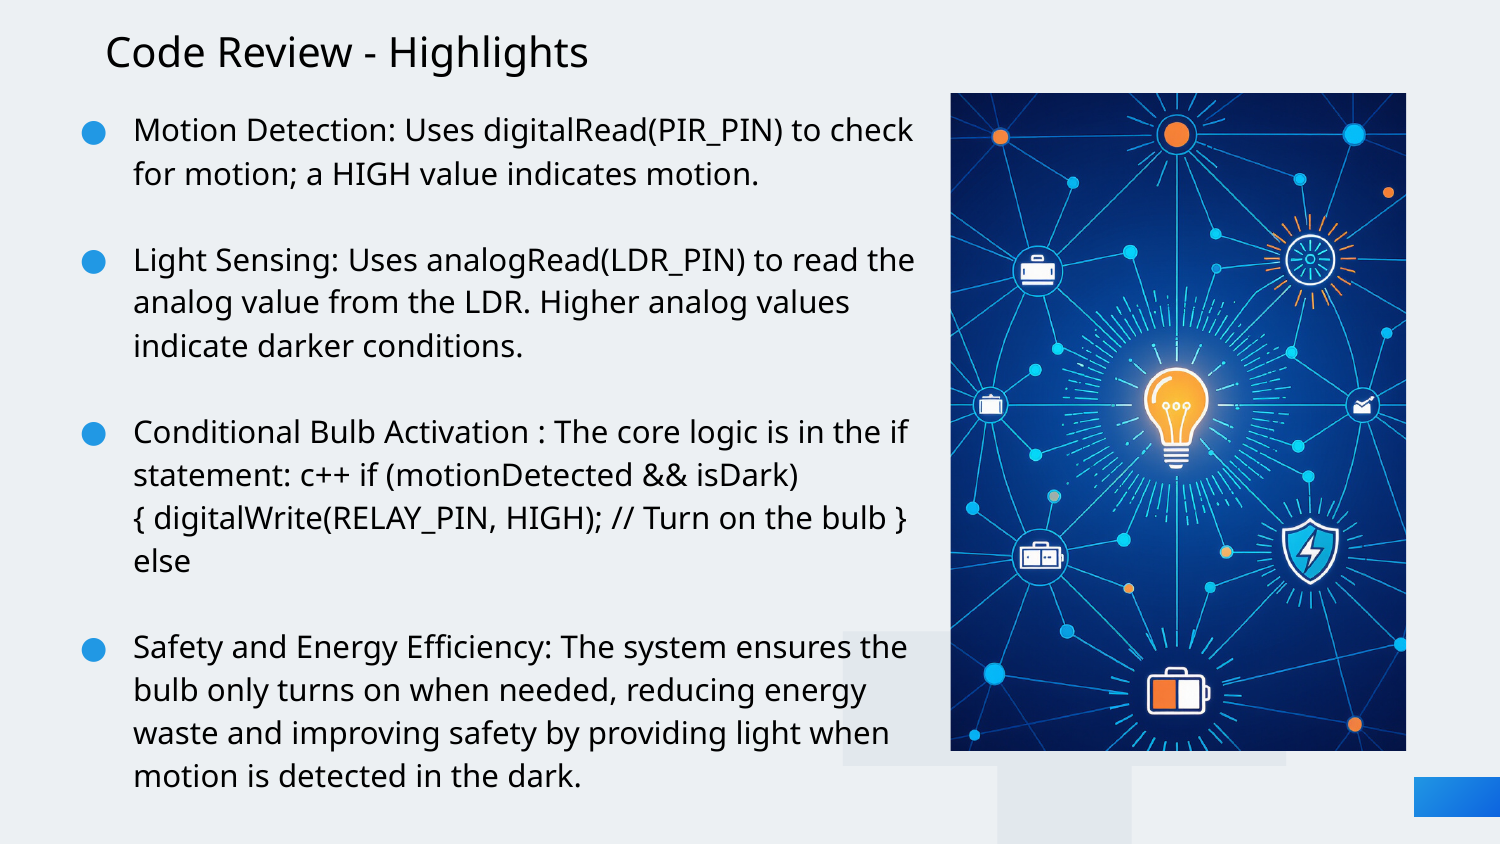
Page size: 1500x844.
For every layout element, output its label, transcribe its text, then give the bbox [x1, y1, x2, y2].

list Motion Detection: Uses digitalRead(PIR_PIN) to check for motion; a HIGH value indicates motion. Light Sensing: Uses analogRead(LDR_PIN) to read the analog value from the LDR. Higher analog values indicate darker conditions. Conditional Bulb Activation : The core logic is in the if statement: c++ if (motionDetected && isDark) { digitalWrite(RELAY_PIN, HIGH); // Turn on the bulb } else Safety and Energy Efficiency: The system ensures the bulb only turns on when needed, reducing energy waste and improving safety by providing light when motion is detected in the dark. [46, 93, 939, 808]
picture [950, 93, 1407, 751]
title Code Review - Highlights [93, 14, 766, 80]
